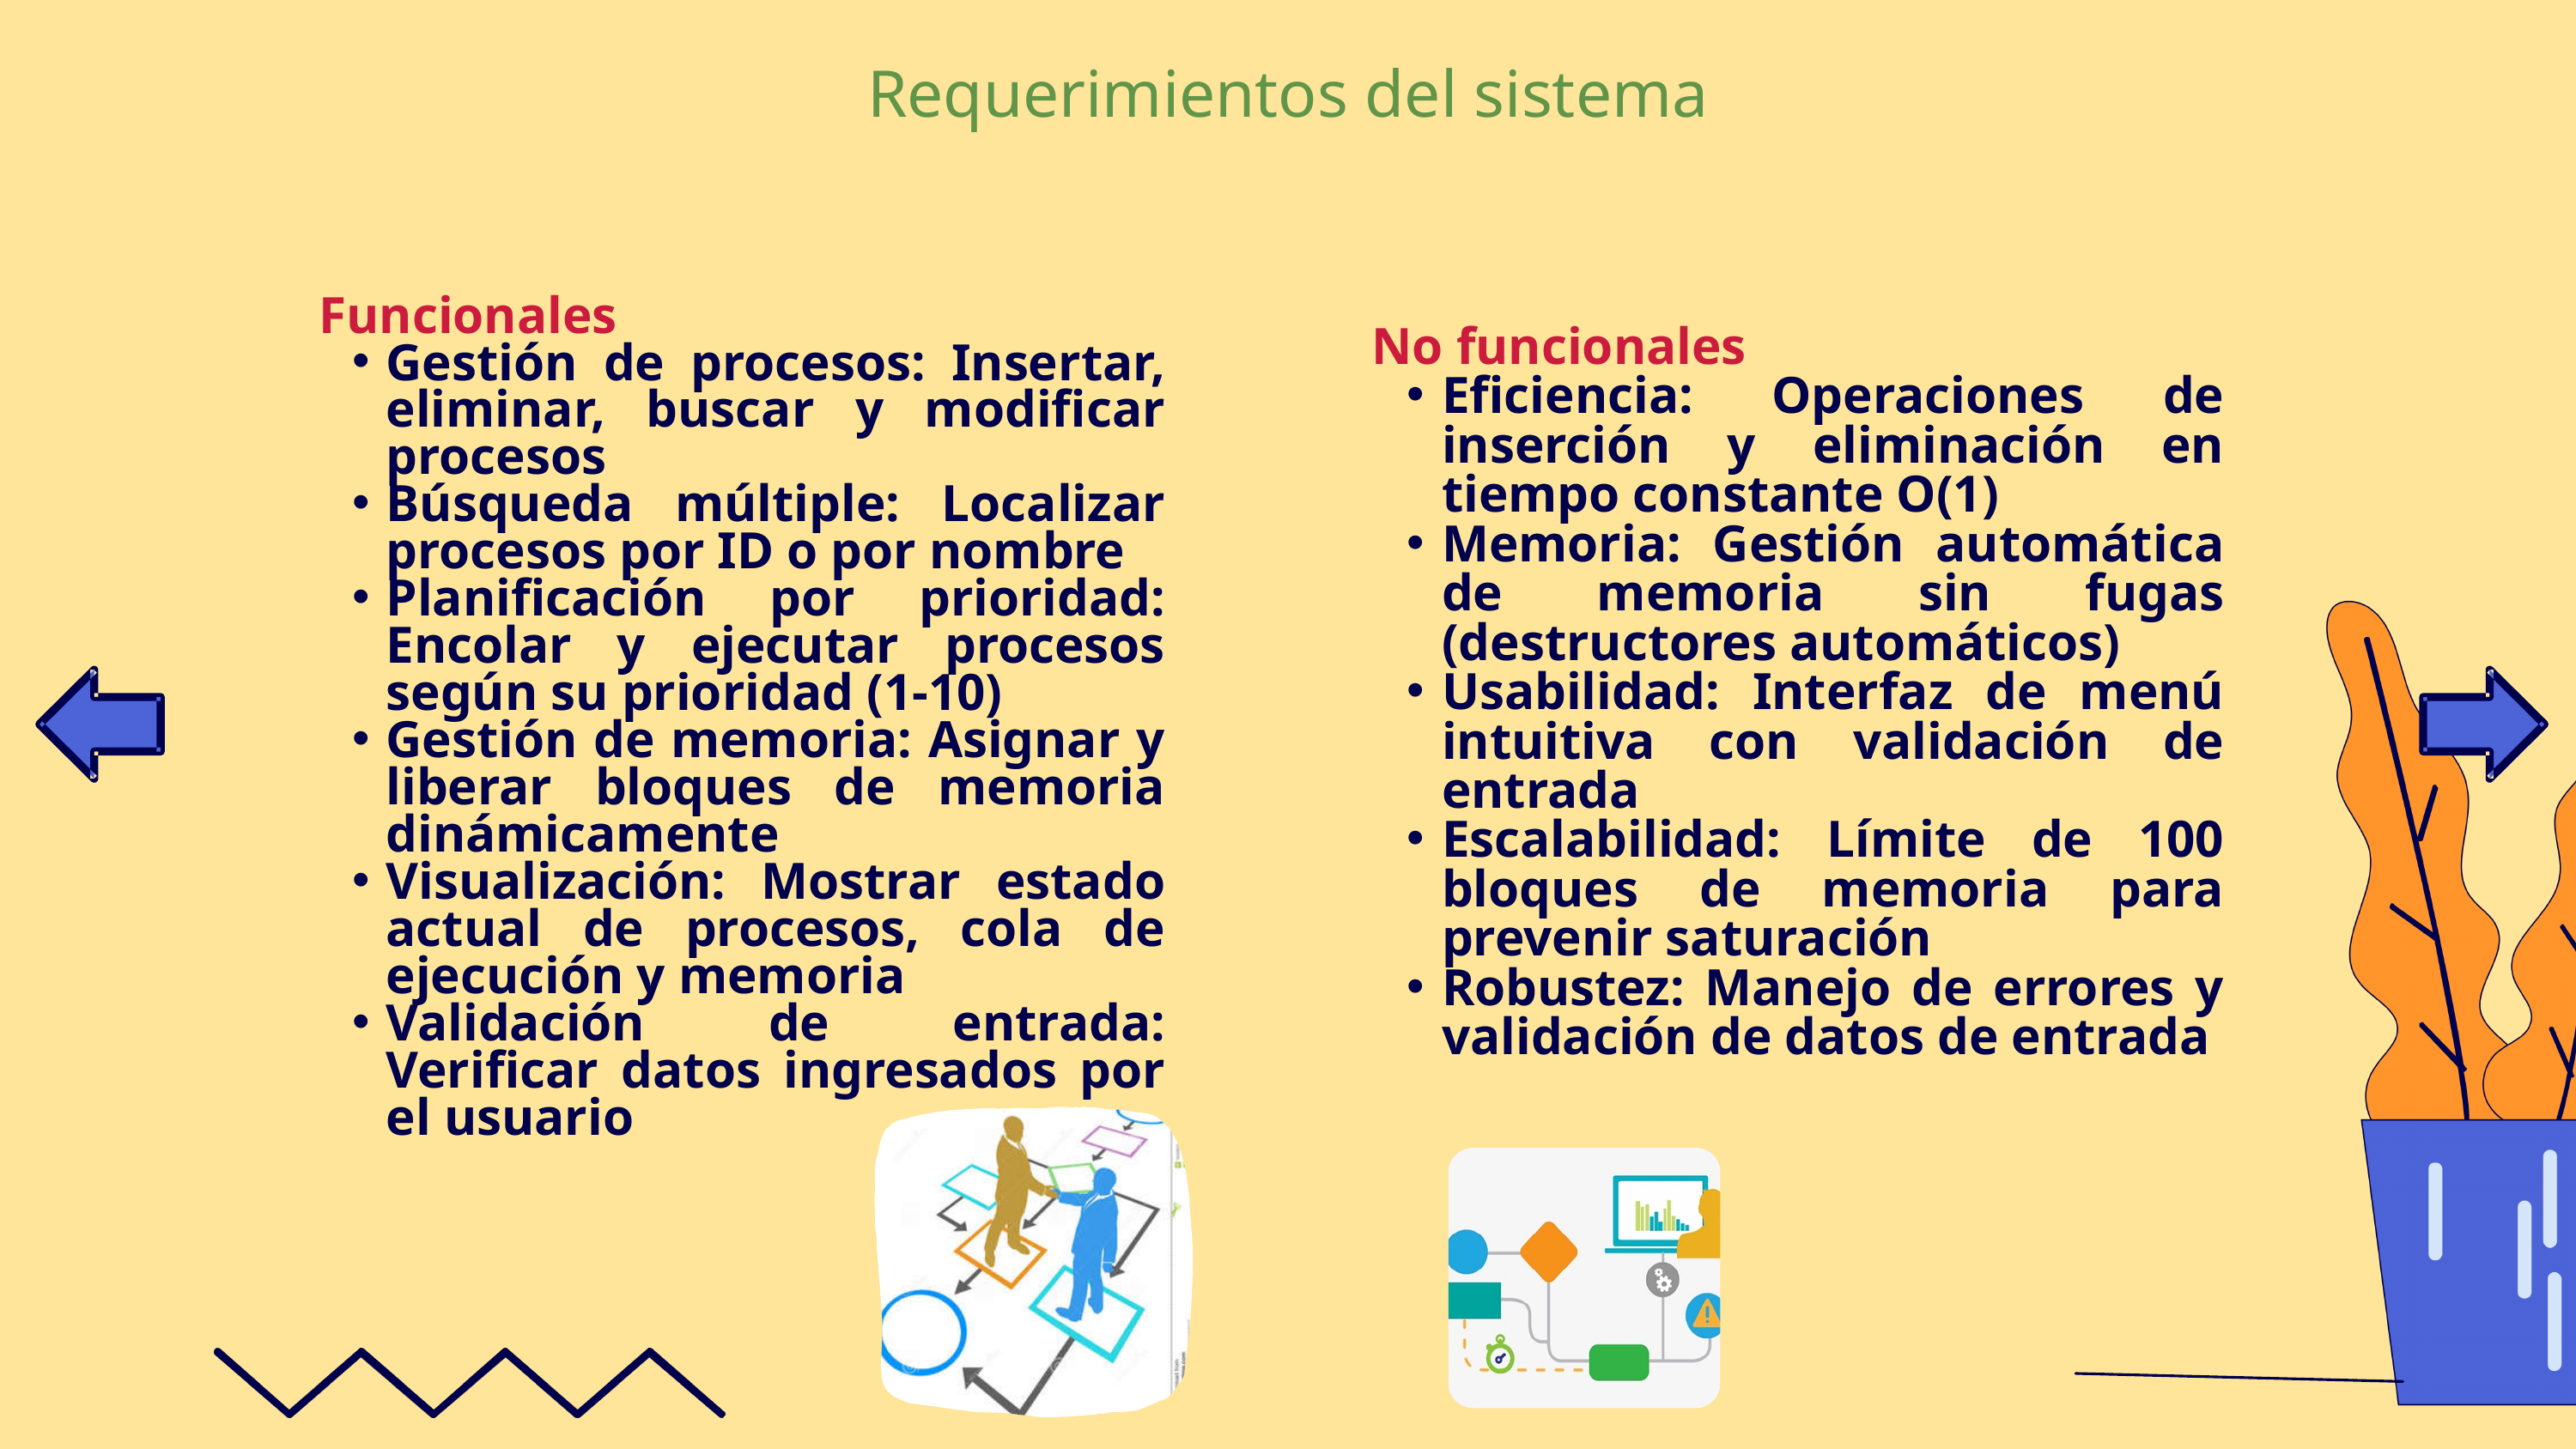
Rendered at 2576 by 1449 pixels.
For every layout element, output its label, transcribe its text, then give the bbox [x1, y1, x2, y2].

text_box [873, 1106, 1194, 1418]
text_box Requerimientos del sistema [278, 52, 2298, 208]
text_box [2419, 665, 2549, 784]
text_box [211, 1348, 728, 1418]
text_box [34, 665, 166, 784]
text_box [1448, 1147, 1721, 1409]
text_box [2325, 599, 2576, 1409]
text_box Funcionales Gestión de procesos: Insertar, eliminar, buscar y modificar procesos Búsqueda múltiple: Localizar procesos por ID o por nombre Planificación por prioridad: Encolar y ejecutar procesos según su prioridad (1-10) Gestión de memoria: Asignar y liberar bloques de memoria dinámicamente Visualización: Mostrar estado actual de procesos, cola de ejecución y memoria Validación de entrada: Verificar datos ingresados por el usuario [319, 295, 1165, 1193]
text_box No funcionales Eficiencia: Operaciones de inserción y eliminación en tiempo constante O(1) Memoria: Gestión automática de memoria sin fugas (destructores automáticos) Usabilidad: Interfaz de menú intuitiva con validación de entrada Escalabilidad: Límite de 100 bloques de memoria para prevenir saturación Robustez: Manejo de errores y validación de datos de entrada [1371, 324, 2225, 1115]
